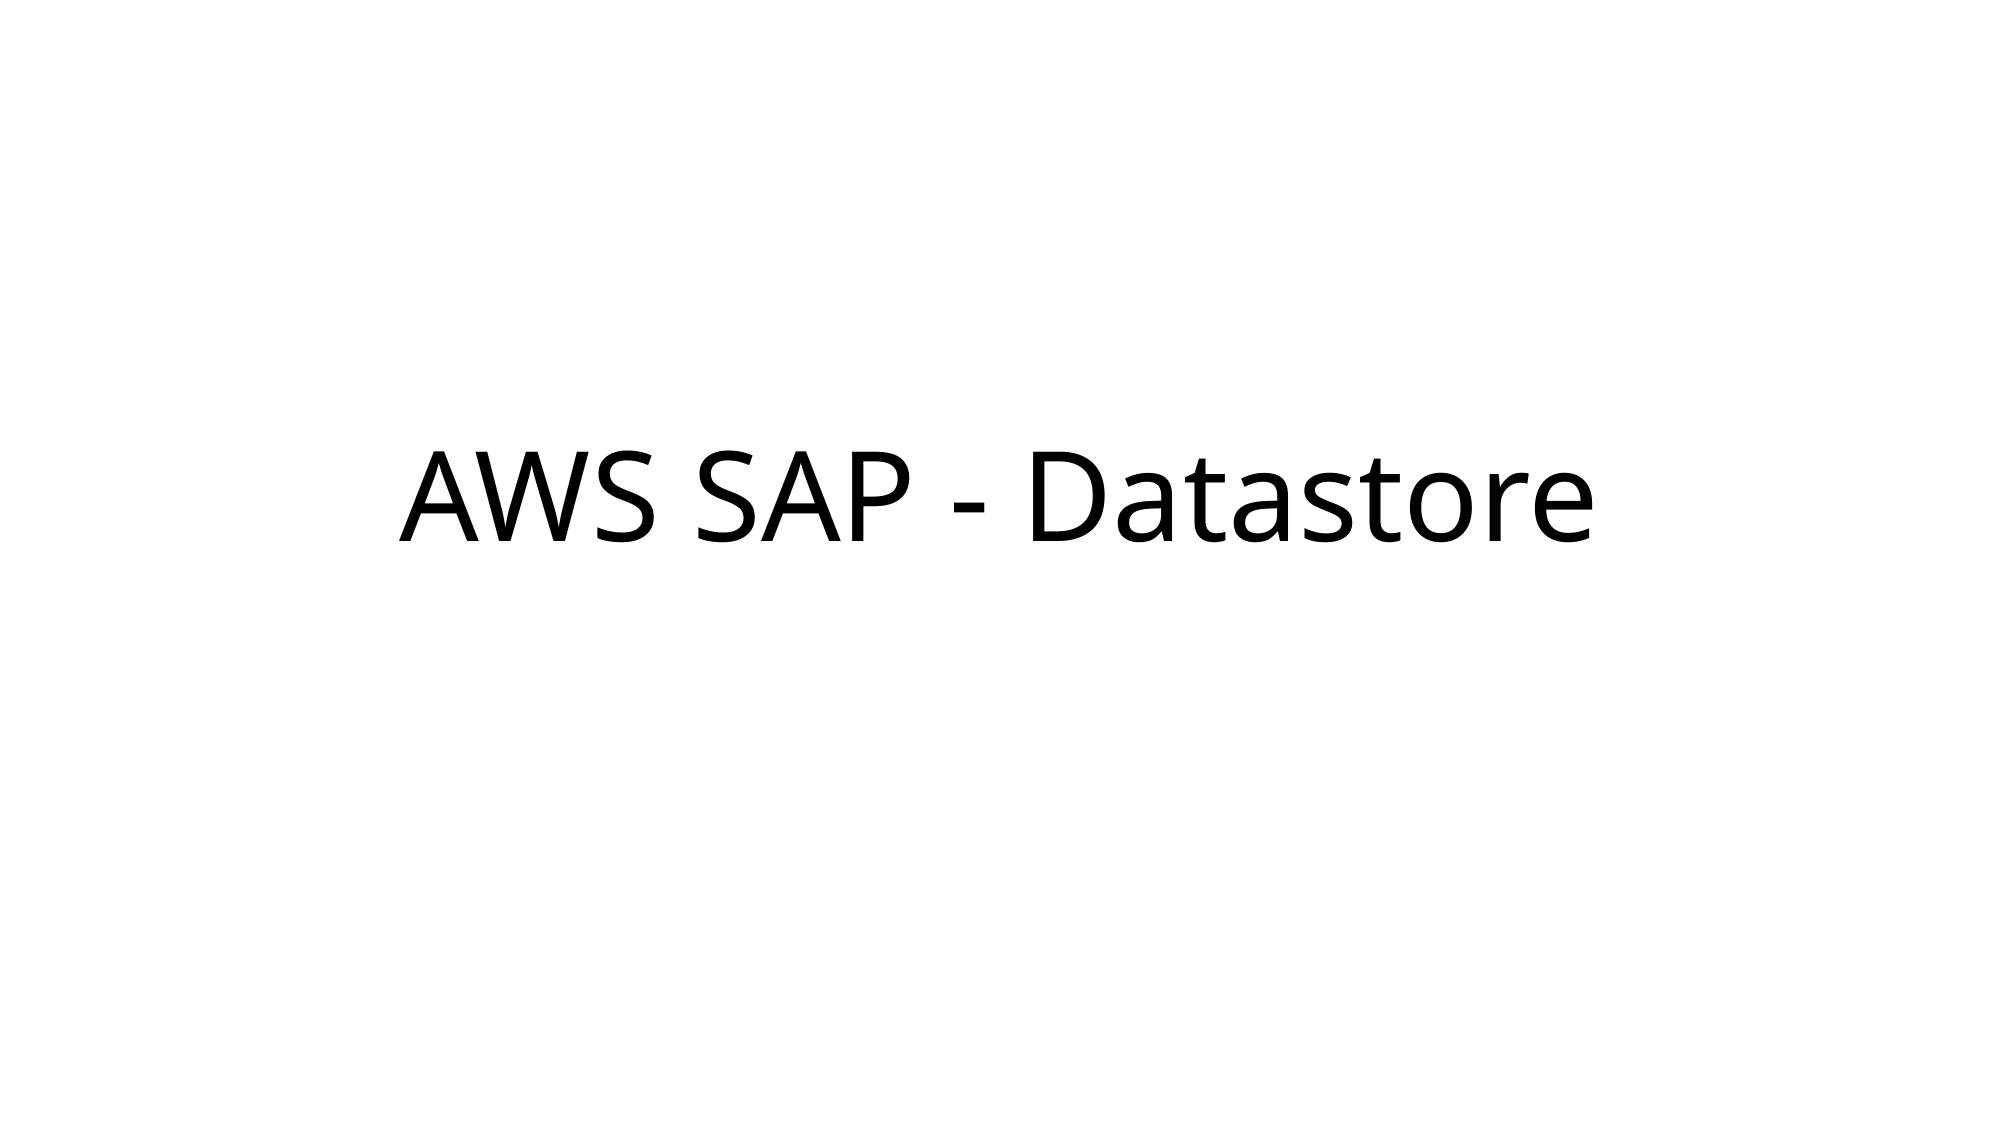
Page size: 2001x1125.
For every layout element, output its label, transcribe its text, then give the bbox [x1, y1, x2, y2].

title AWS SAP - Datastore [249, 184, 1750, 576]
